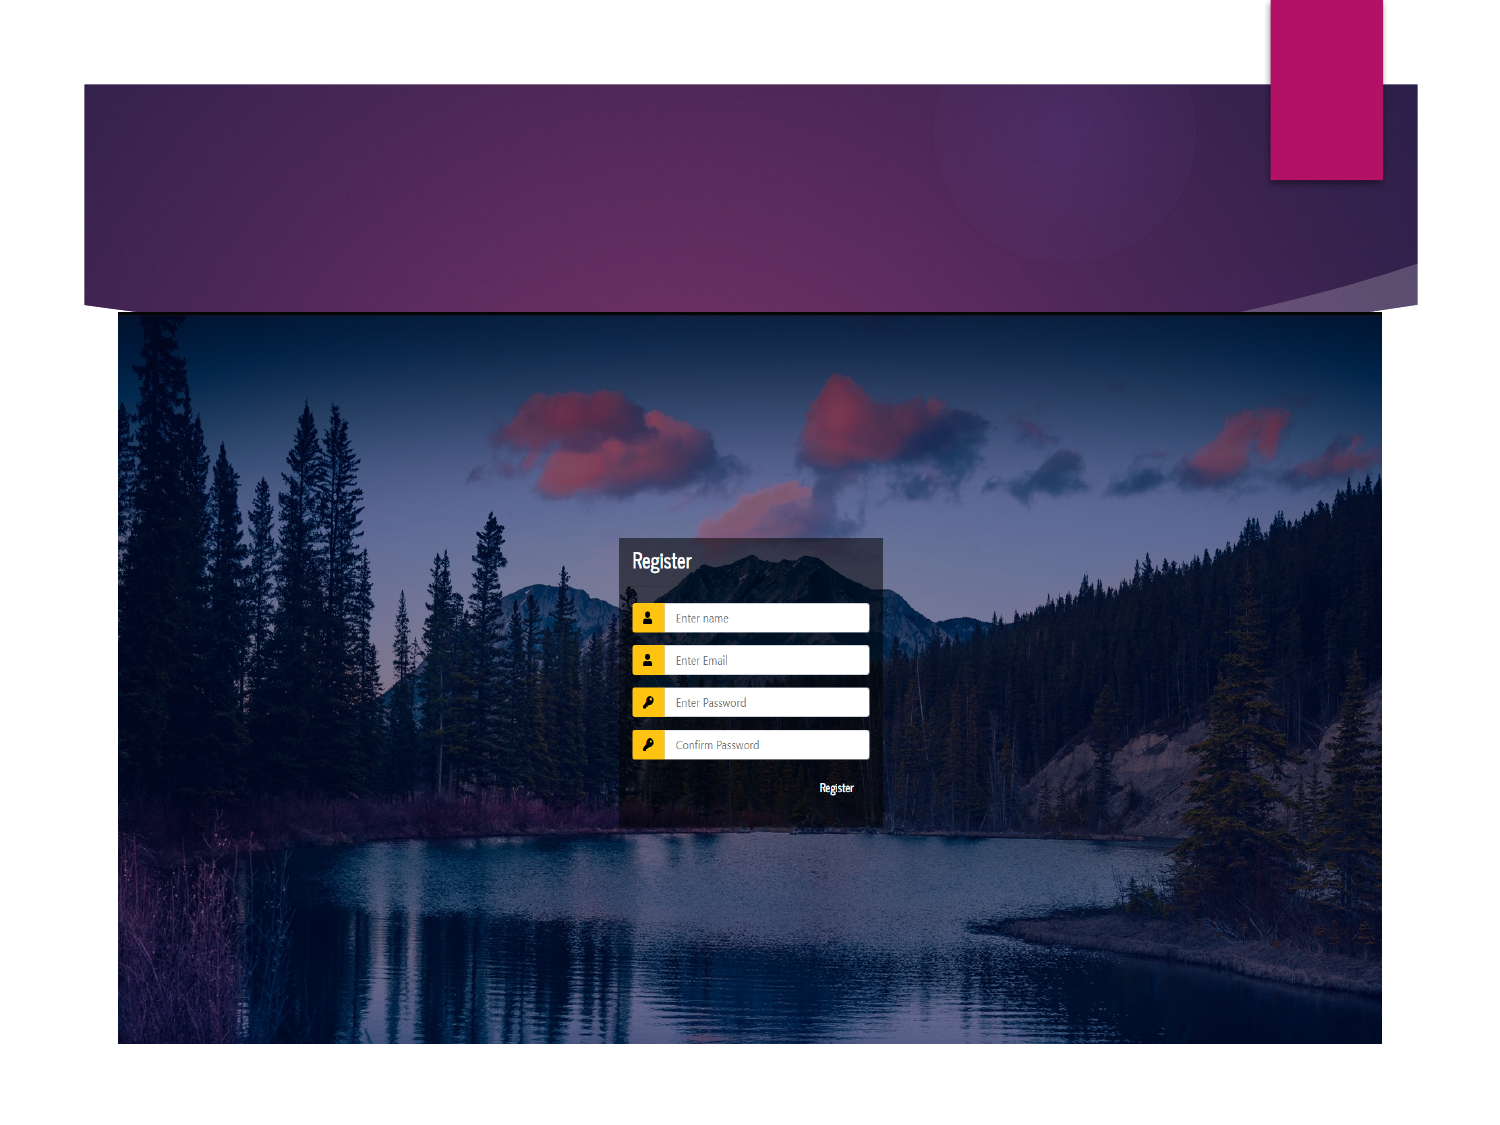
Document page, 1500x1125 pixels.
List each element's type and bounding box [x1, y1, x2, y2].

picture [118, 312, 1382, 1044]
